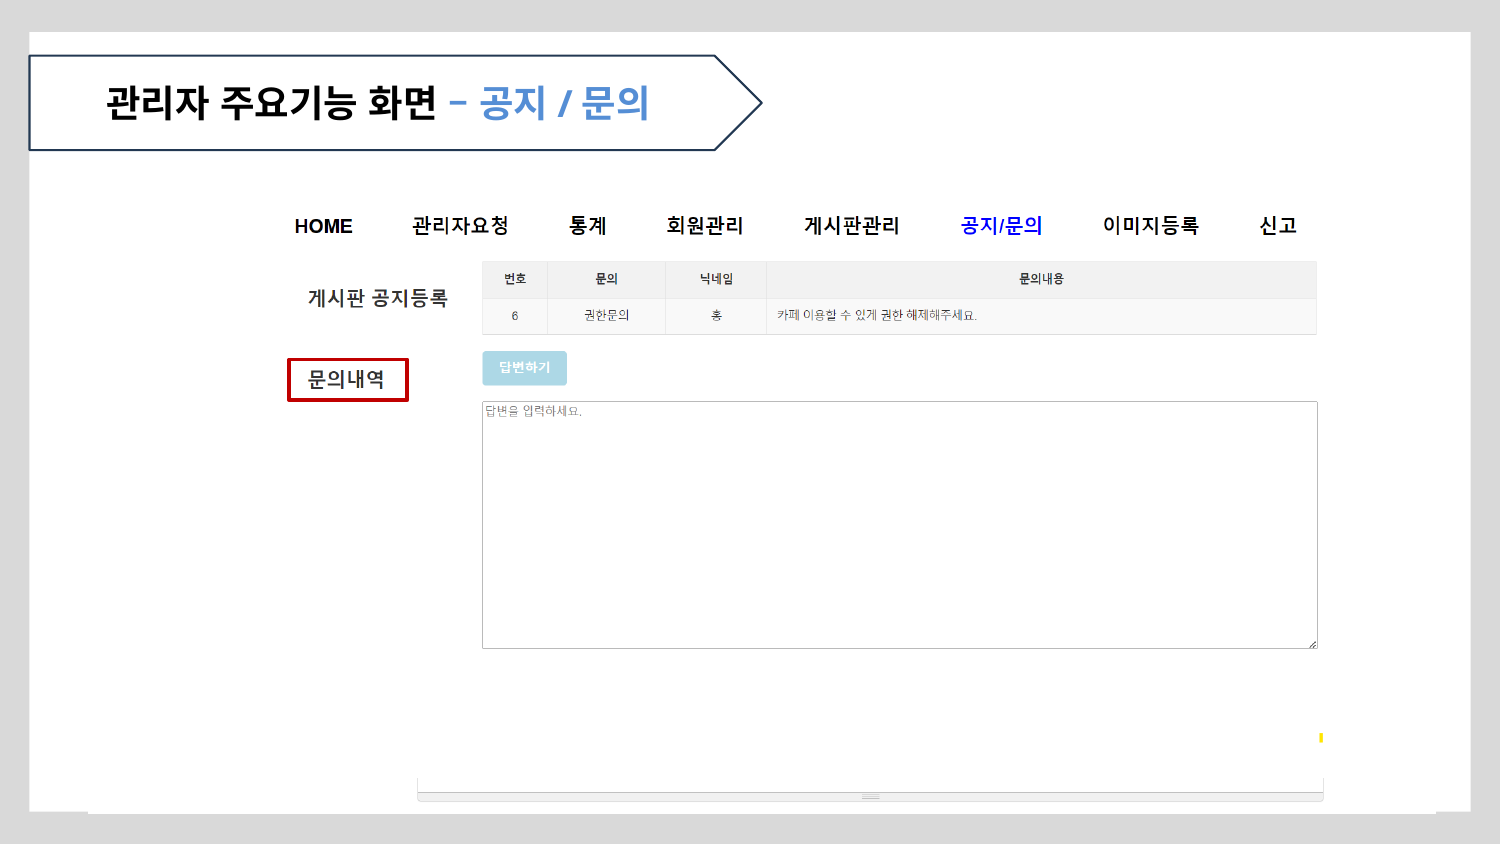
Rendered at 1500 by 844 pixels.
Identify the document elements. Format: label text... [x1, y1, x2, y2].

text_box [27, 30, 1473, 814]
picture [88, 155, 1436, 814]
text_box 관리자 주요기능 화면 – 공지/문의 [27, 53, 764, 153]
